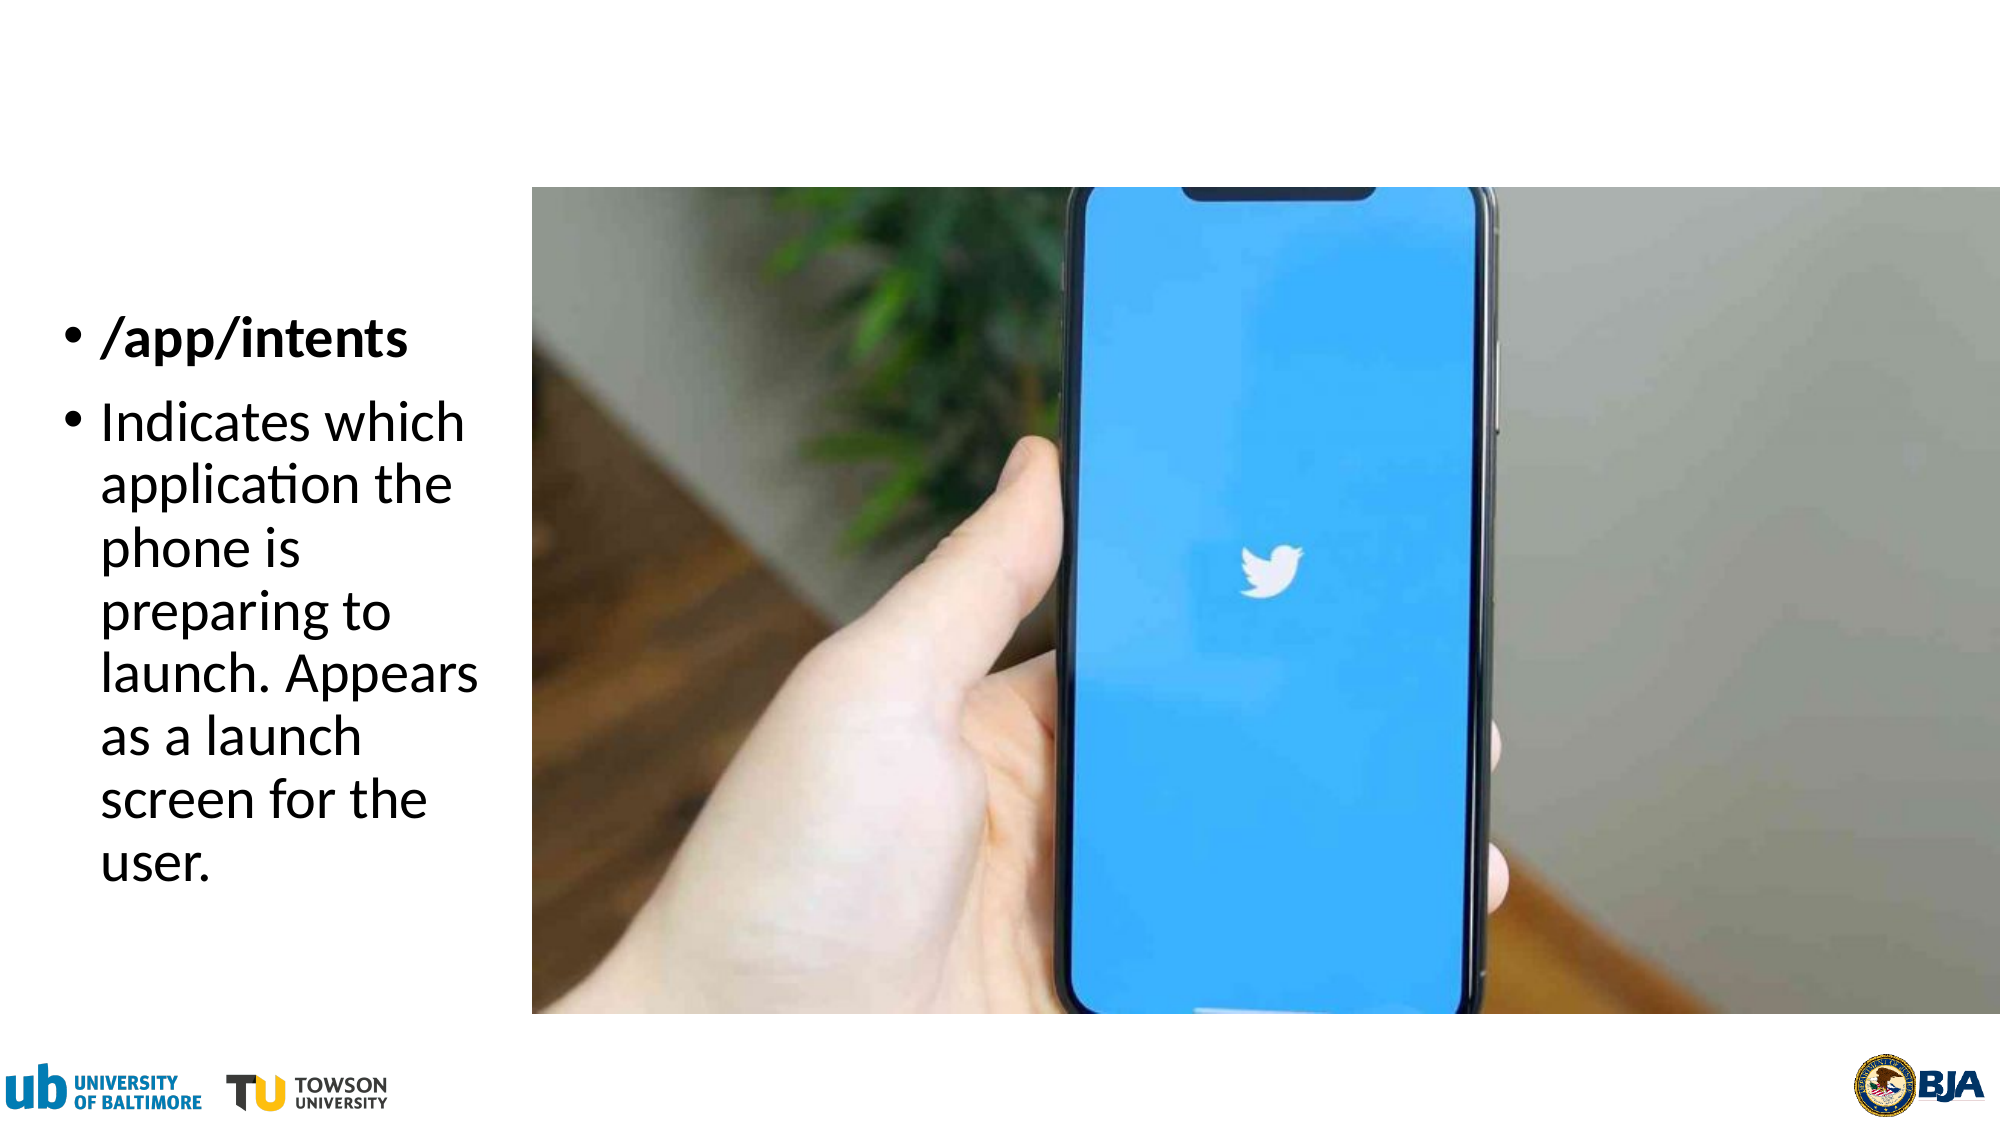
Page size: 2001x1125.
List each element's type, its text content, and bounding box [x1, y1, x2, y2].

picture [532, 187, 2000, 1014]
list /app/intents Indicates which application the phone is preparing to launch. Appears as a launch screen for the user. [48, 299, 532, 1014]
picture [0, 1031, 407, 1125]
picture [1854, 1054, 1986, 1117]
